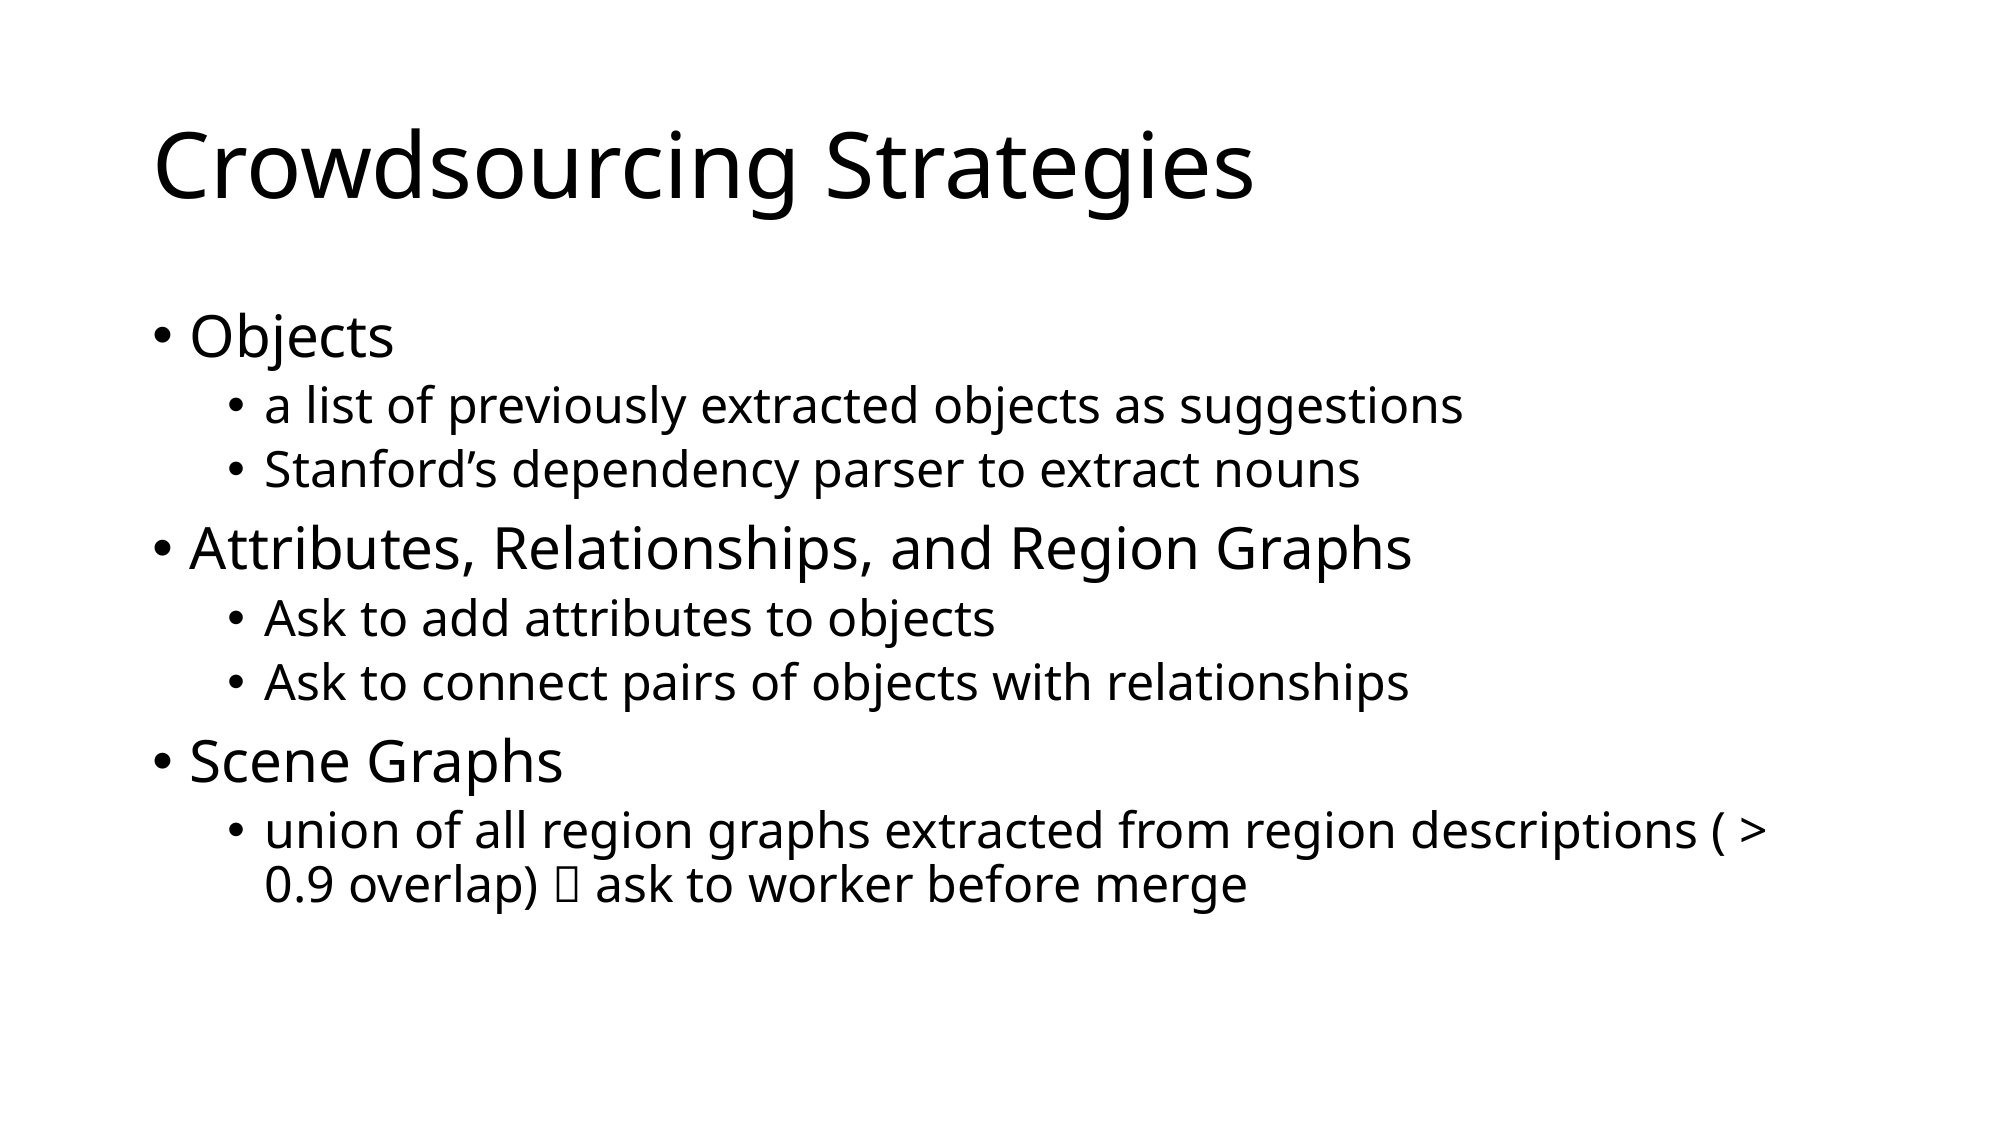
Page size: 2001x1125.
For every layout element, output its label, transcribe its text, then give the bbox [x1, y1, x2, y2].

title Crowdsourcing Strategies [137, 59, 1863, 278]
list Objects a list of previously extracted objects as suggestions Stanford’s dependency parser to extract nouns Attributes, Relationships, and Region Graphs Ask to add attributes to objects Ask to connect pairs of objects with relationships Scene Graphs union of all region graphs extracted from region descriptions ( > 0.9 overlap)  ask to worker before merge [137, 299, 1863, 1014]
